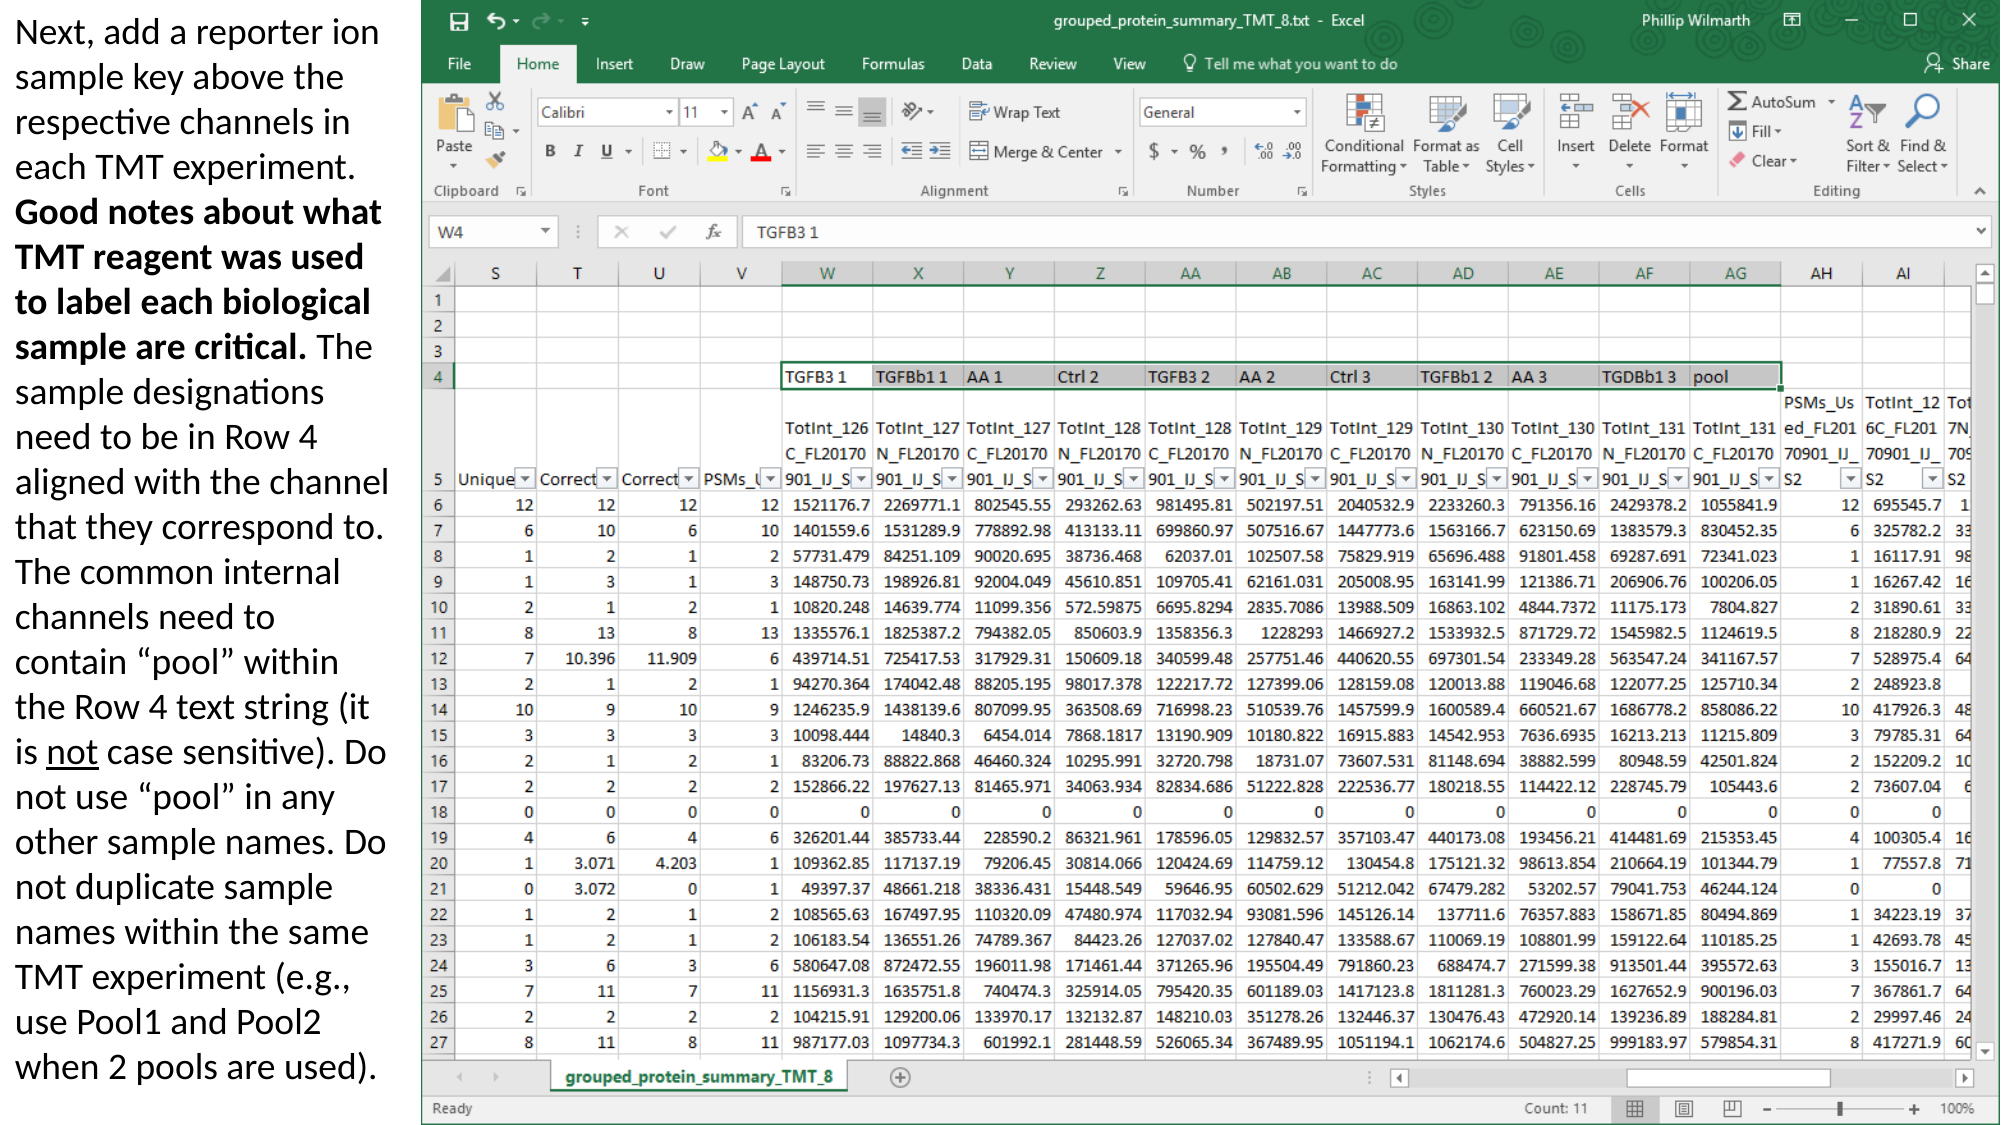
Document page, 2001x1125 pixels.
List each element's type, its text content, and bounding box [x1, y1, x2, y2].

picture [421, 0, 2000, 1125]
text_box Next, add a reporter ion sample key above the respective channels in each TMT experiment. Good notes about what TMT reagent was used to label each biological sample are critical. The sample designations need to be in Row 4 aligned with the channel that they correspond to. The common internal channels need to contain “pool” within the Row 4 text string (it is not case sensitive). Do not use “pool” in any other sample names. Do not duplicate sample names within the same TMT experiment (e.g., use Pool1 and Pool2 when 2 pools are used). [0, 0, 407, 1095]
